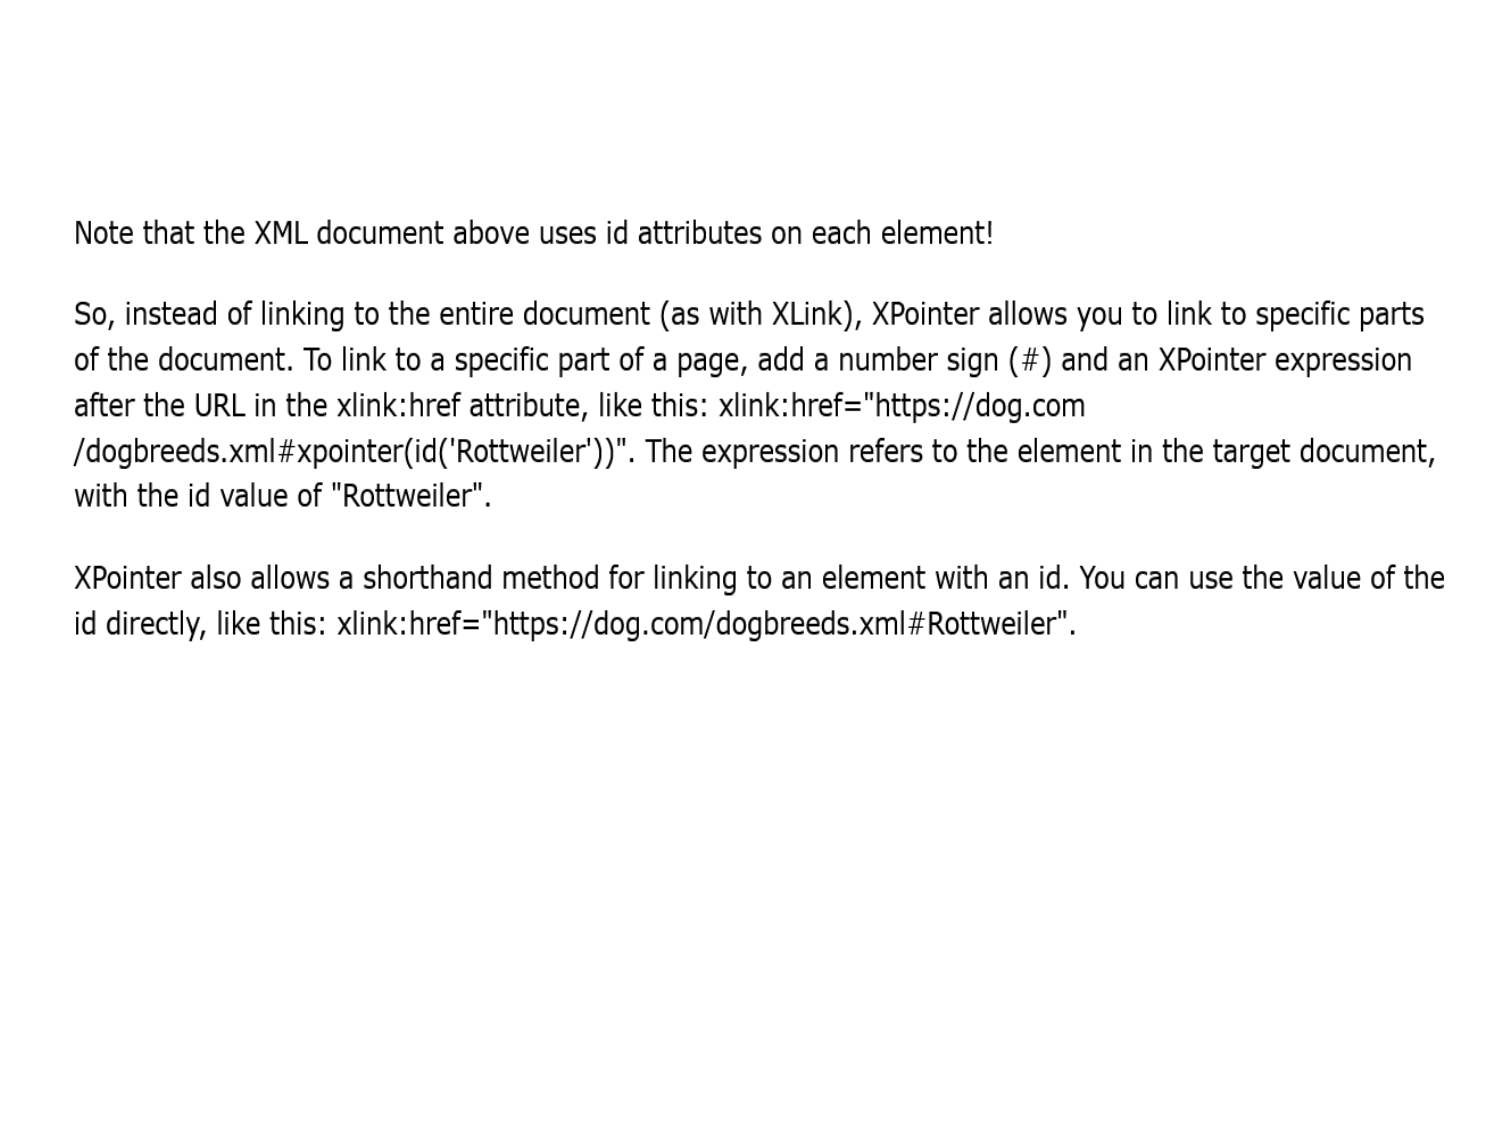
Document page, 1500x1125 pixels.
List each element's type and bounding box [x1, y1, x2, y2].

list [49, 174, 1477, 663]
